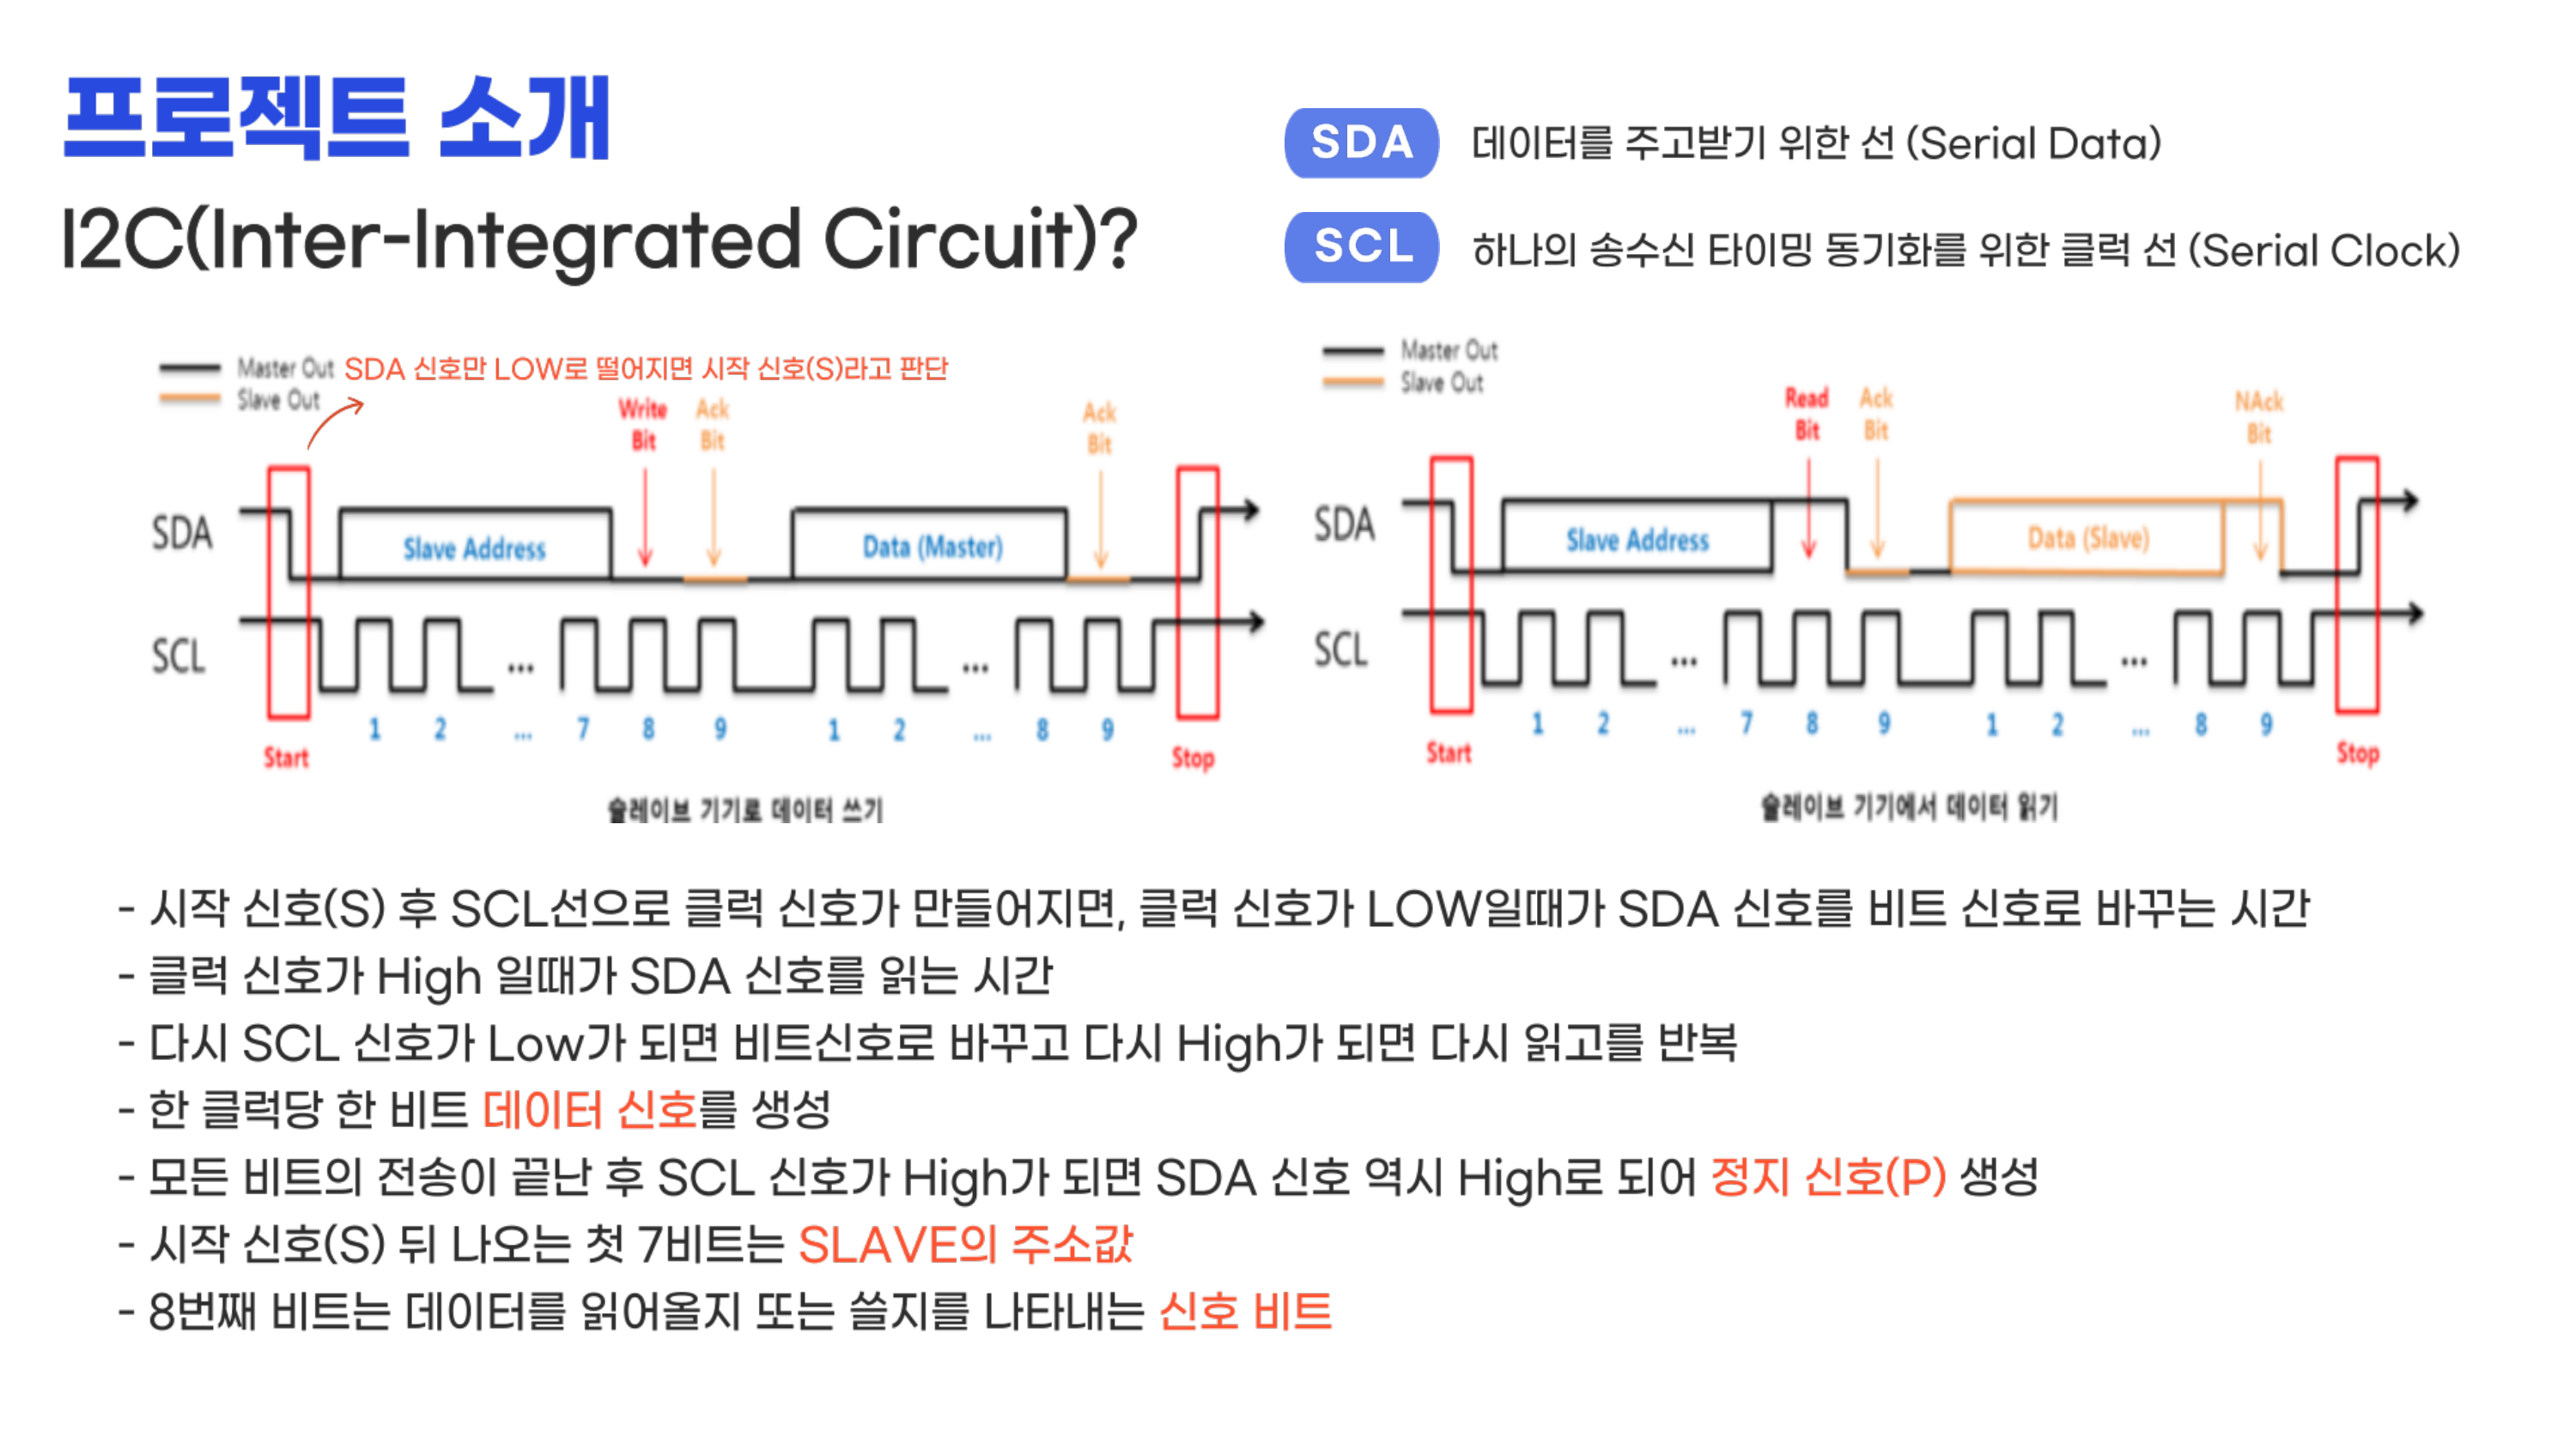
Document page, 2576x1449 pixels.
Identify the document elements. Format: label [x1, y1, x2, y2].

picture [26, 17, 2506, 359]
picture [101, 864, 2354, 1386]
text_box [1312, 319, 2429, 824]
text_box [146, 319, 1285, 824]
text_box [269, 350, 413, 494]
picture [337, 345, 973, 416]
